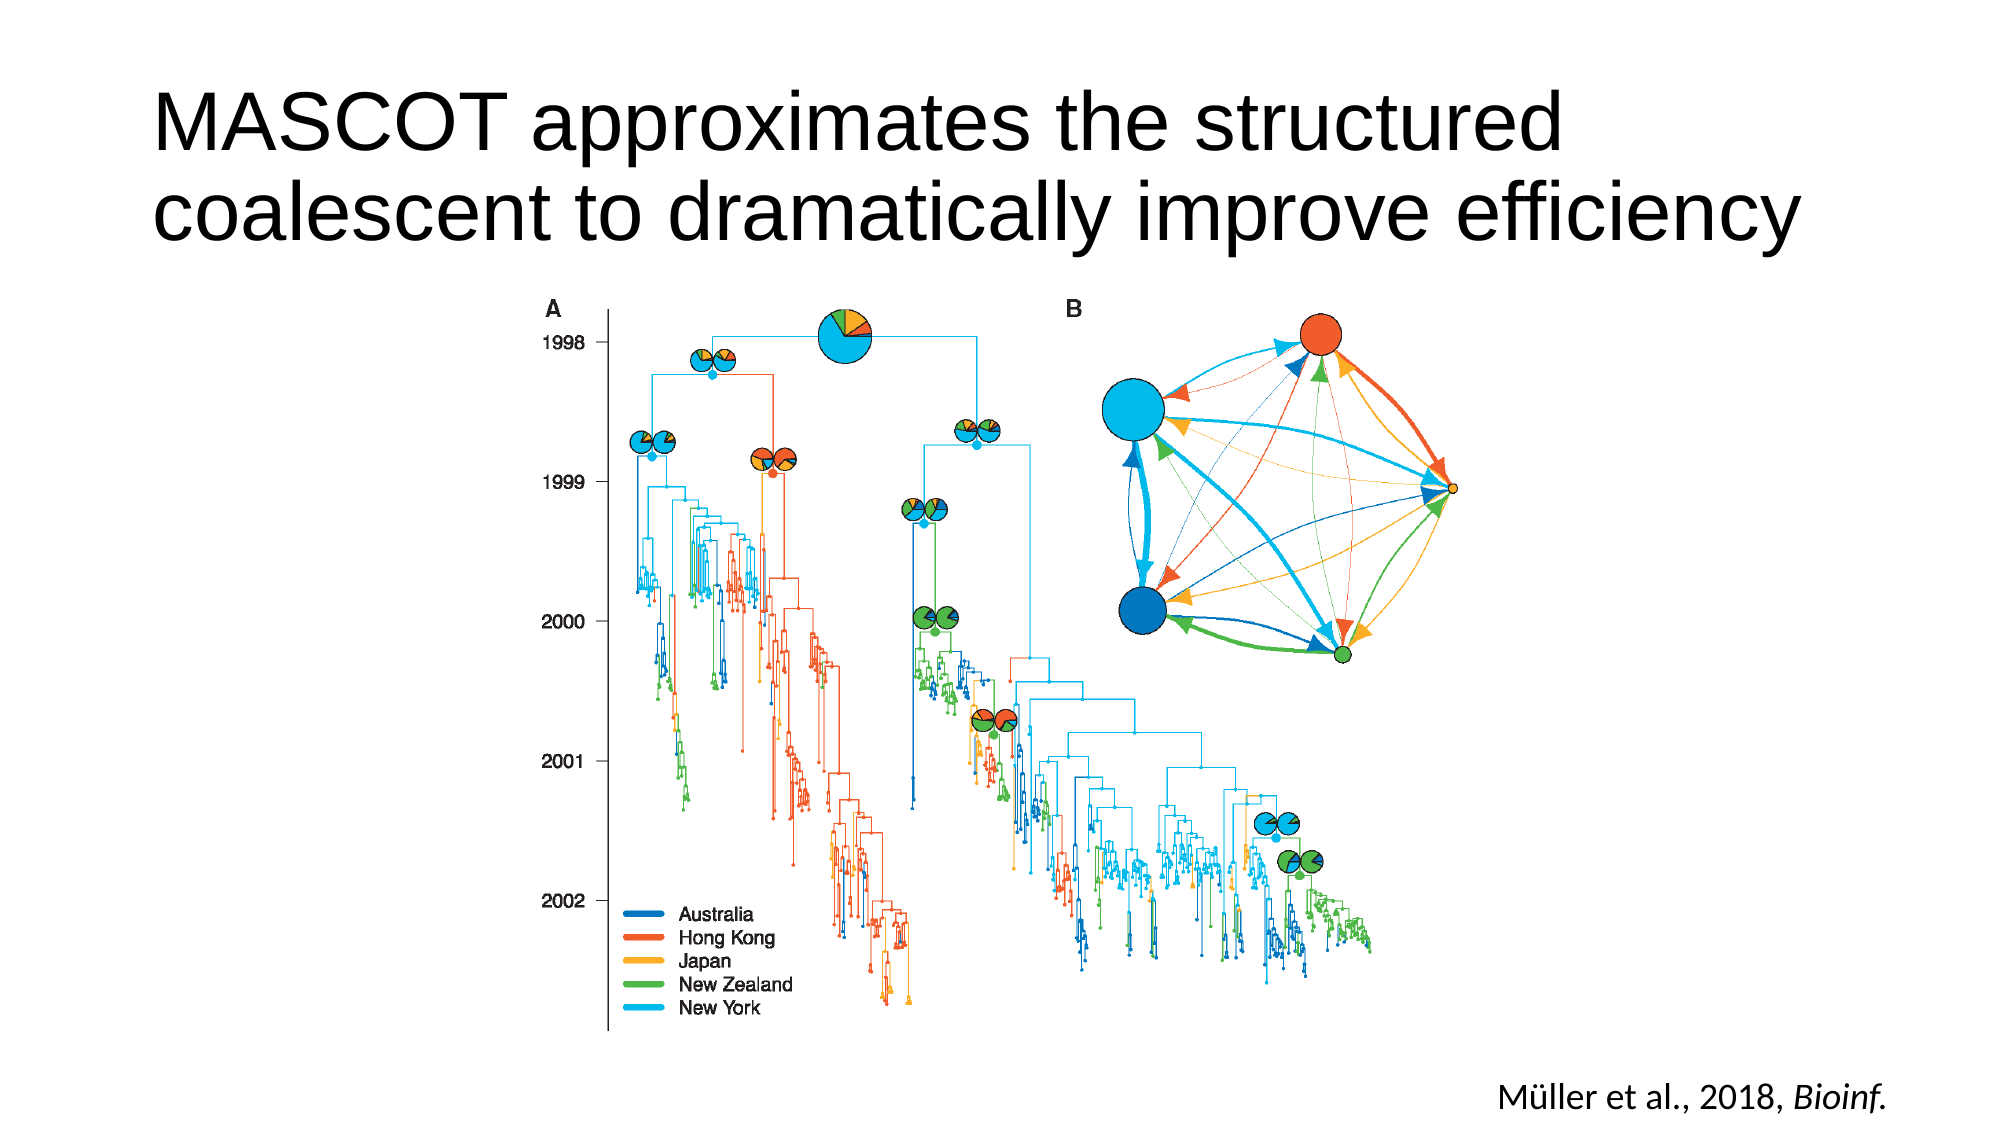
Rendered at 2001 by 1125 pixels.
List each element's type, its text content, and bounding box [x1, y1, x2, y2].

picture [542, 299, 1458, 1031]
title MASCOT approximates the structured coalescent to dramatically improve efficiency [137, 59, 1863, 278]
text_box Müller et al., 2018, Bioinf. [1482, 1064, 2000, 1125]
